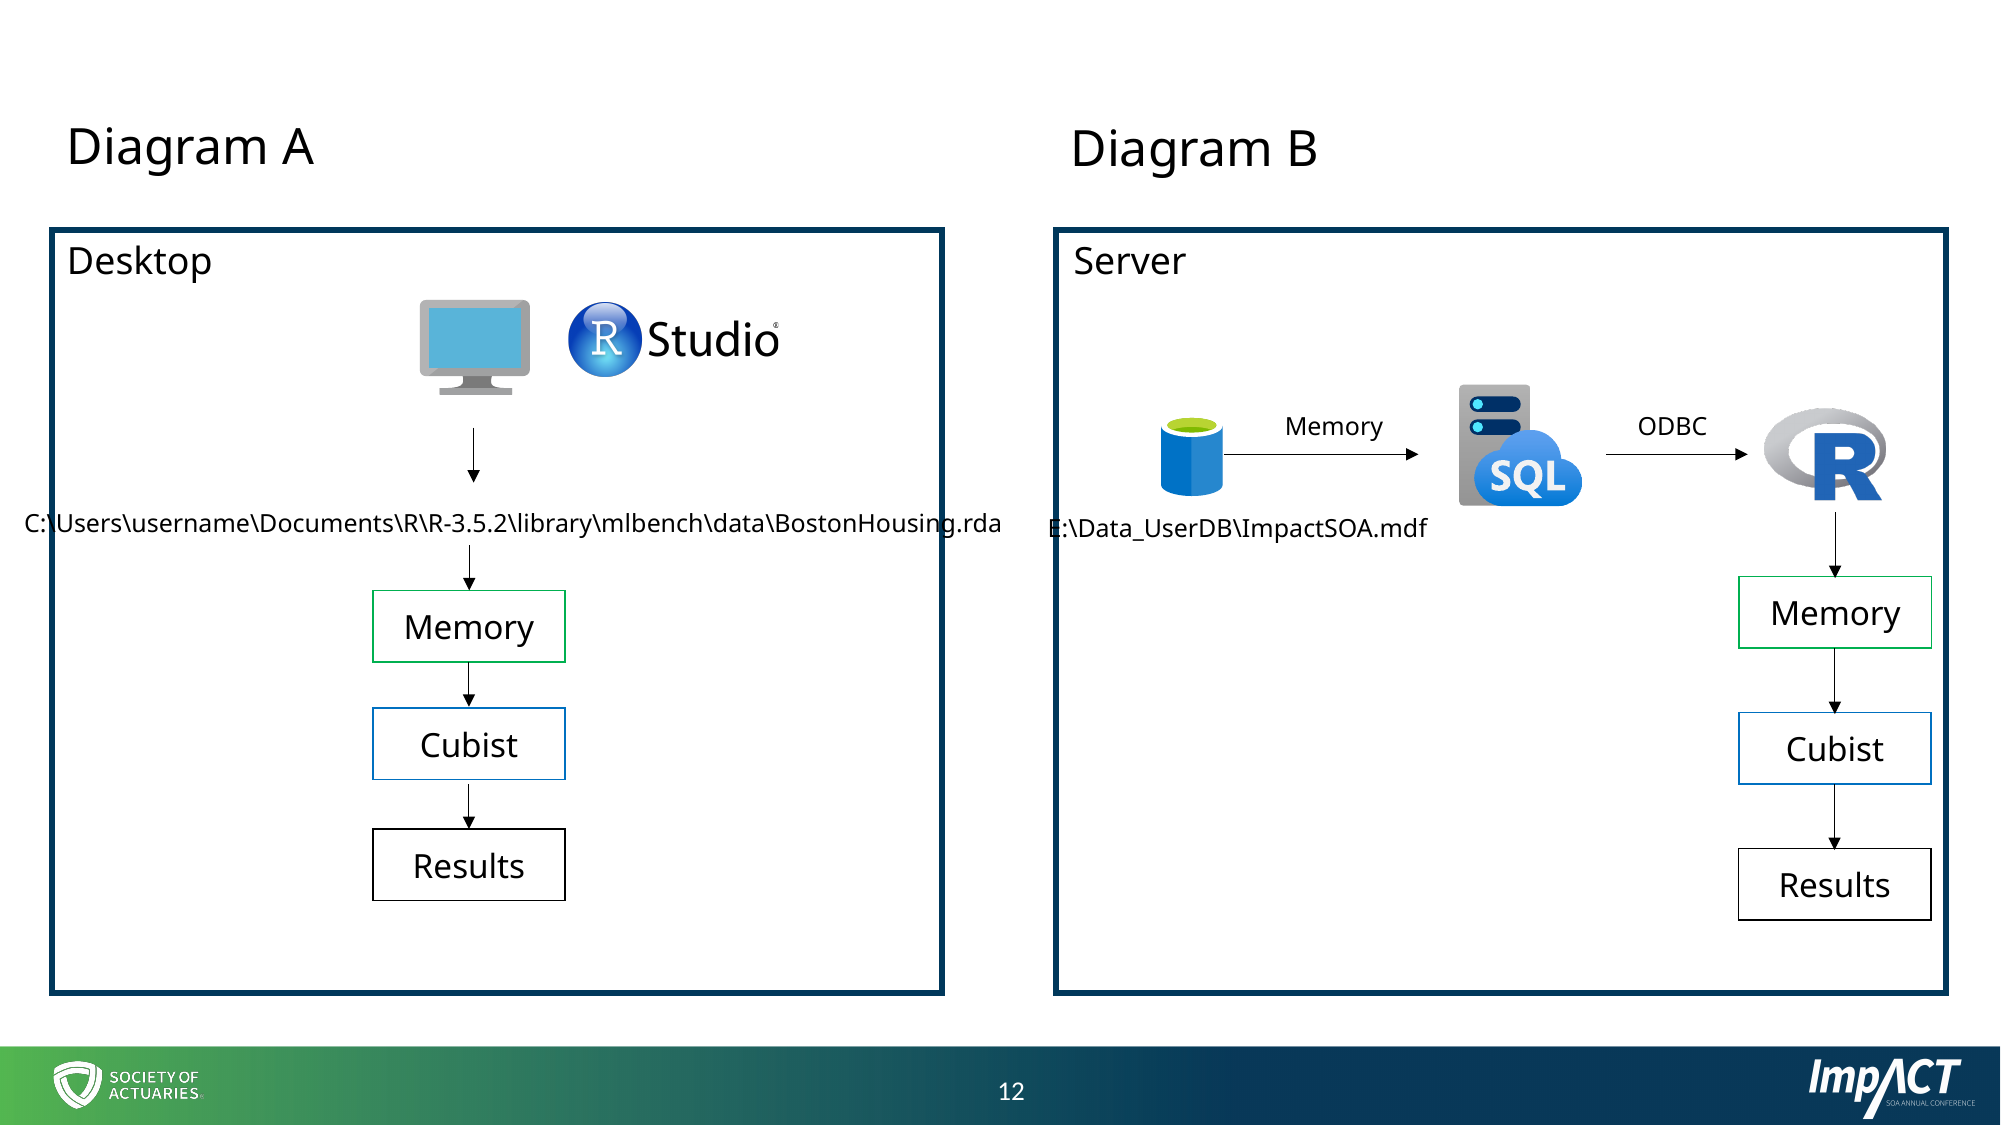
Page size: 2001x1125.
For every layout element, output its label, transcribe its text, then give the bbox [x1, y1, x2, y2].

picture [416, 296, 531, 396]
picture [1809, 1048, 1975, 1122]
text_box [52, 106, 961, 993]
slide_number 12 [960, 1076, 1040, 1102]
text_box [1055, 108, 1946, 993]
